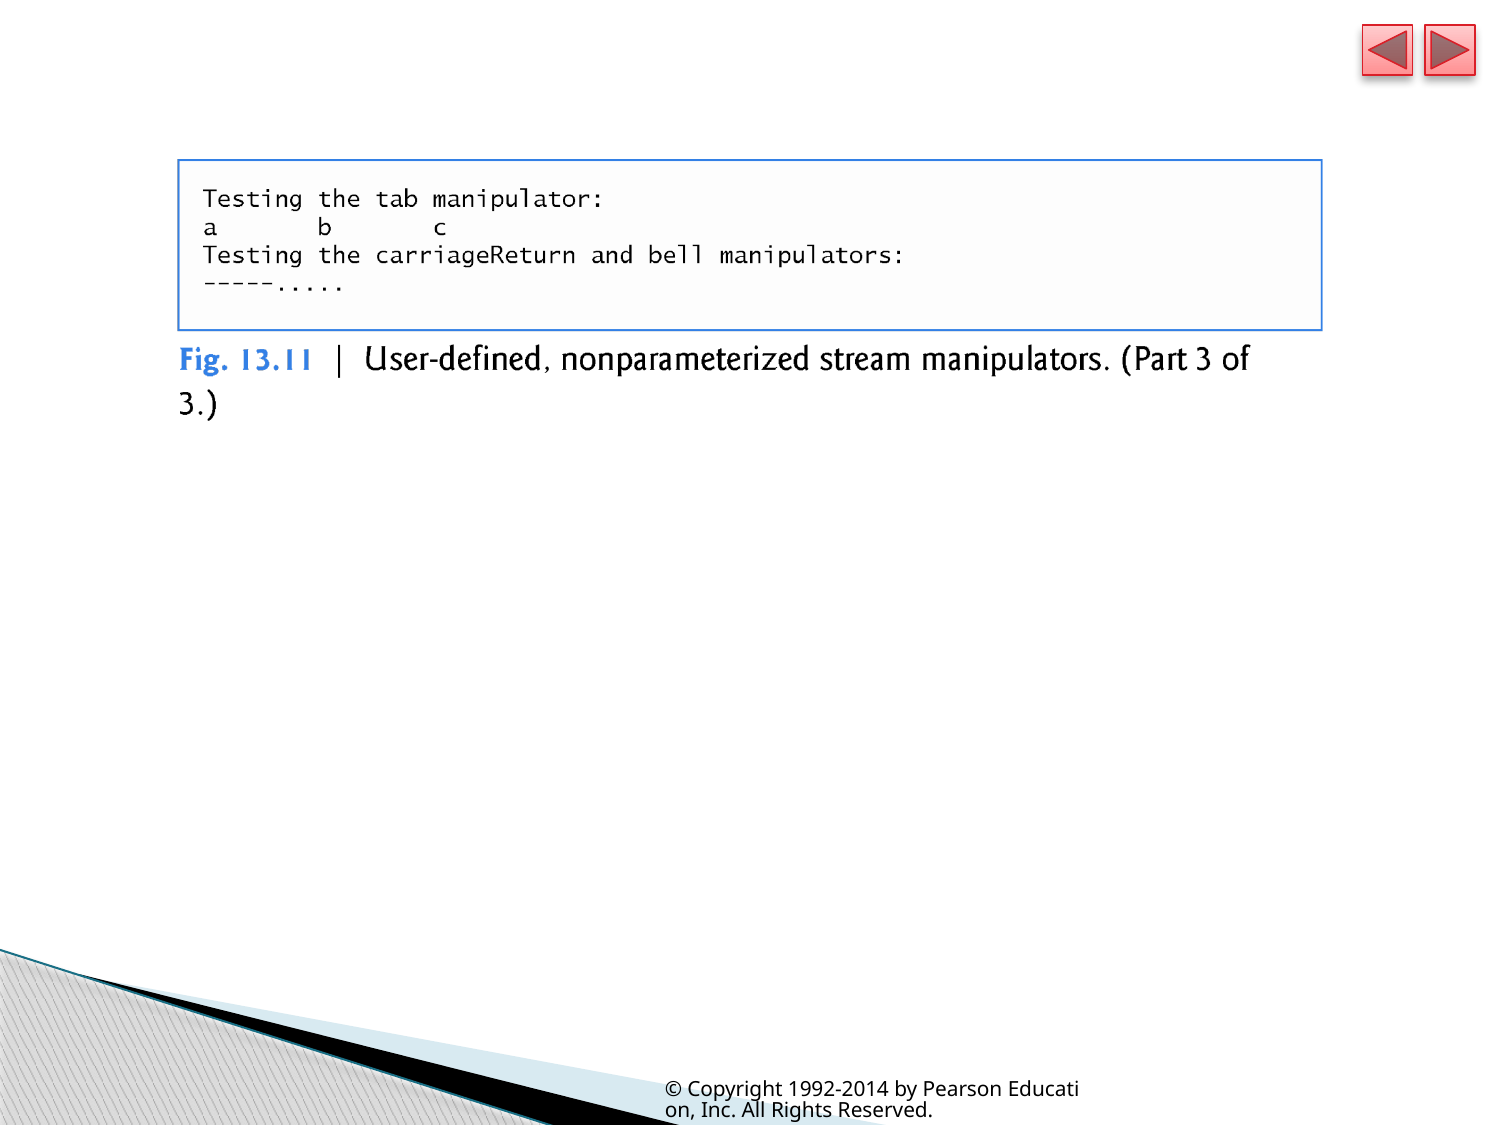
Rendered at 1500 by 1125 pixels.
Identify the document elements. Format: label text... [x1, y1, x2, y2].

picture [0, 106, 1500, 1018]
footer © Copyright 1992-2014 by Pearson Education, Inc. All Rights Reserved. [650, 1051, 1105, 1112]
